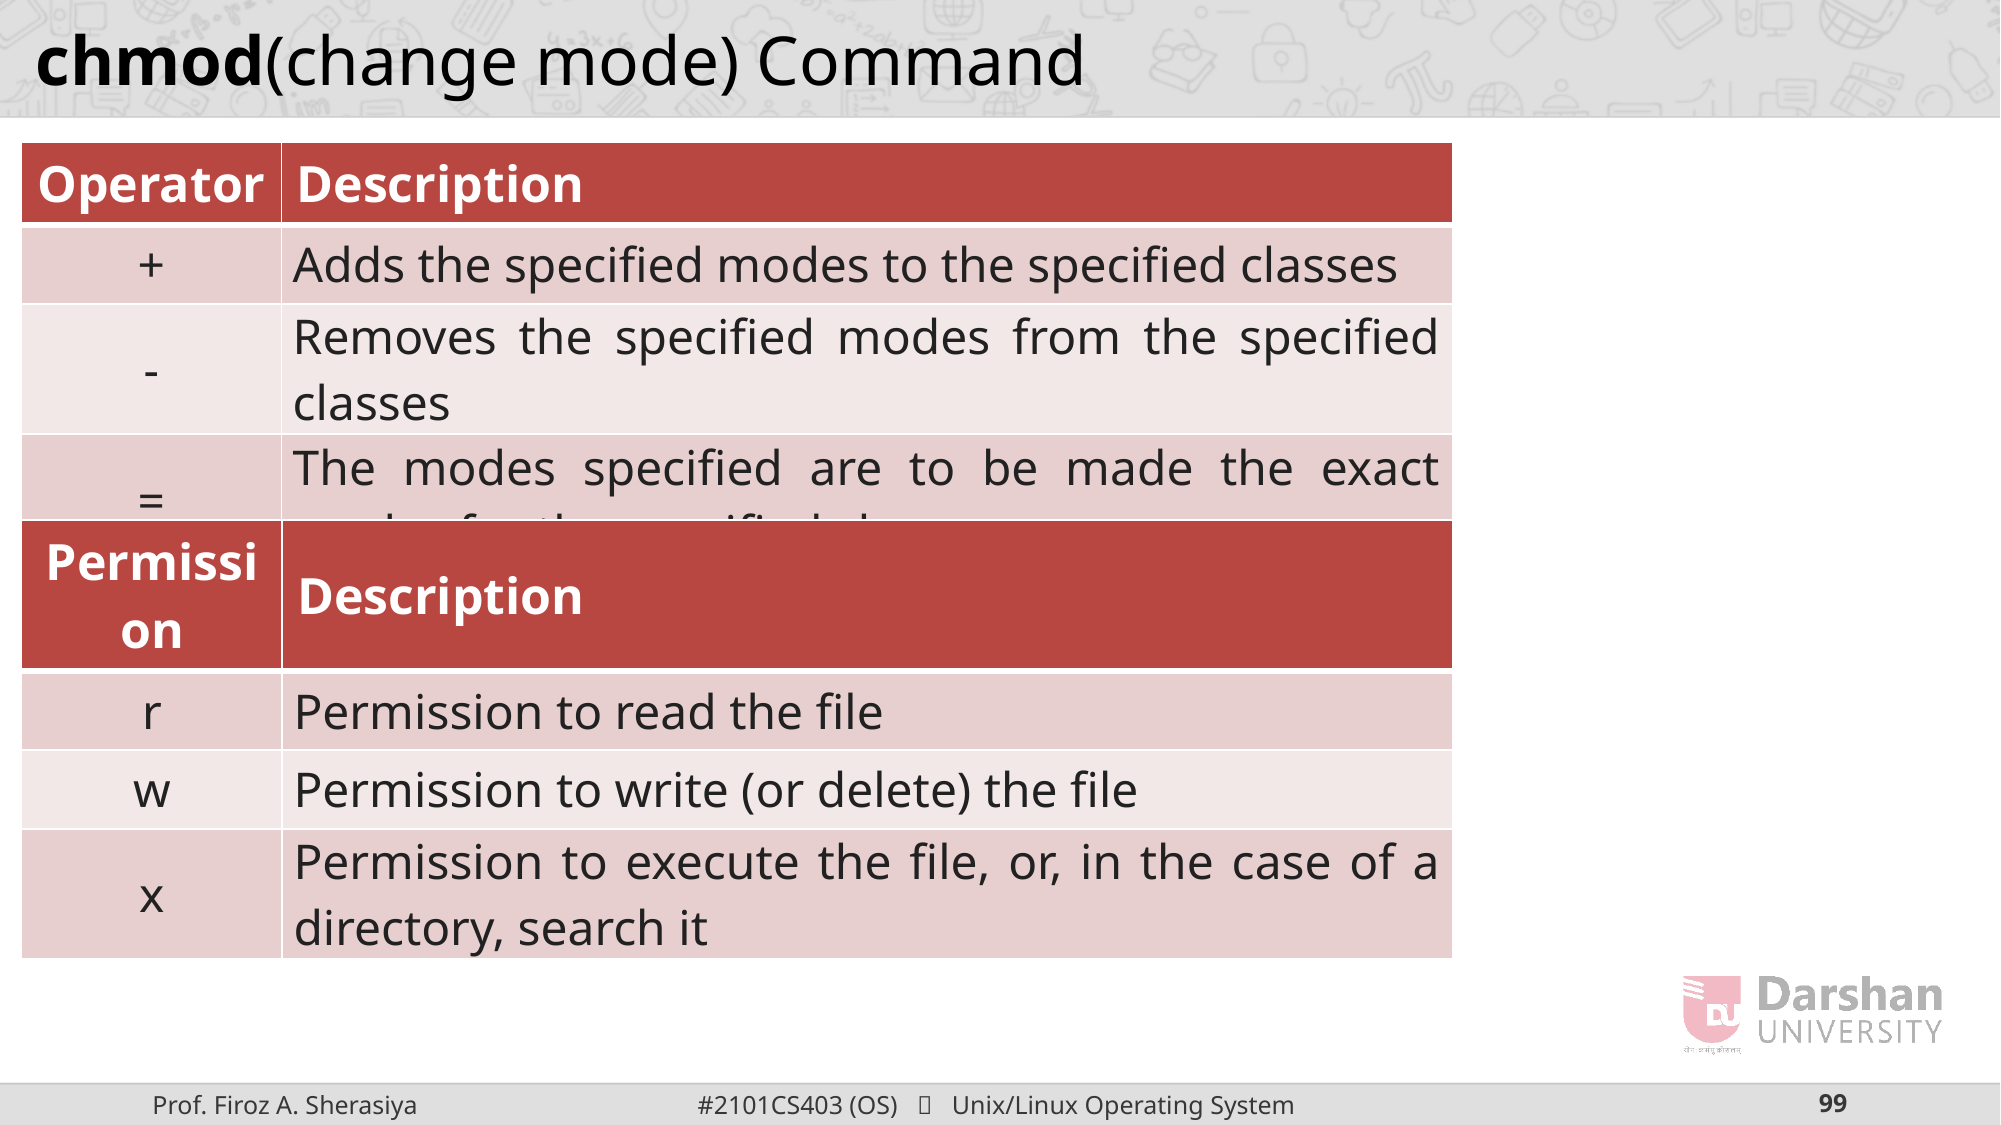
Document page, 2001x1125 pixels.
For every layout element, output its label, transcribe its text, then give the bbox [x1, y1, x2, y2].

table_cell The modes specified are to be made the exact modes for the specified classes [282, 435, 1452, 519]
table_header Description [283, 521, 1452, 668]
table_cell Permission to execute the file, or, in the case of a directory, search it [283, 830, 1452, 958]
table_cell Permission to read the file [283, 674, 1452, 749]
table_cell = [22, 435, 281, 519]
table_cell + [22, 228, 281, 303]
table_header Operator [22, 143, 281, 222]
table_cell x [22, 830, 281, 958]
table_cell Adds the specified modes to the specified classes [282, 228, 1452, 303]
table_header Description [282, 143, 1452, 222]
table_cell Ignores case [1662, 951, 1963, 1079]
table_header Permission [22, 521, 281, 668]
table_cell - [22, 305, 281, 433]
table_cell Removes the specified modes from the specified classes [282, 305, 1452, 433]
title chmod(change mode) Command [0, 0, 2000, 117]
table_cell w [22, 751, 281, 828]
table_cell Permission to write (or delete) the file [283, 751, 1452, 828]
table_cell r [22, 674, 281, 749]
